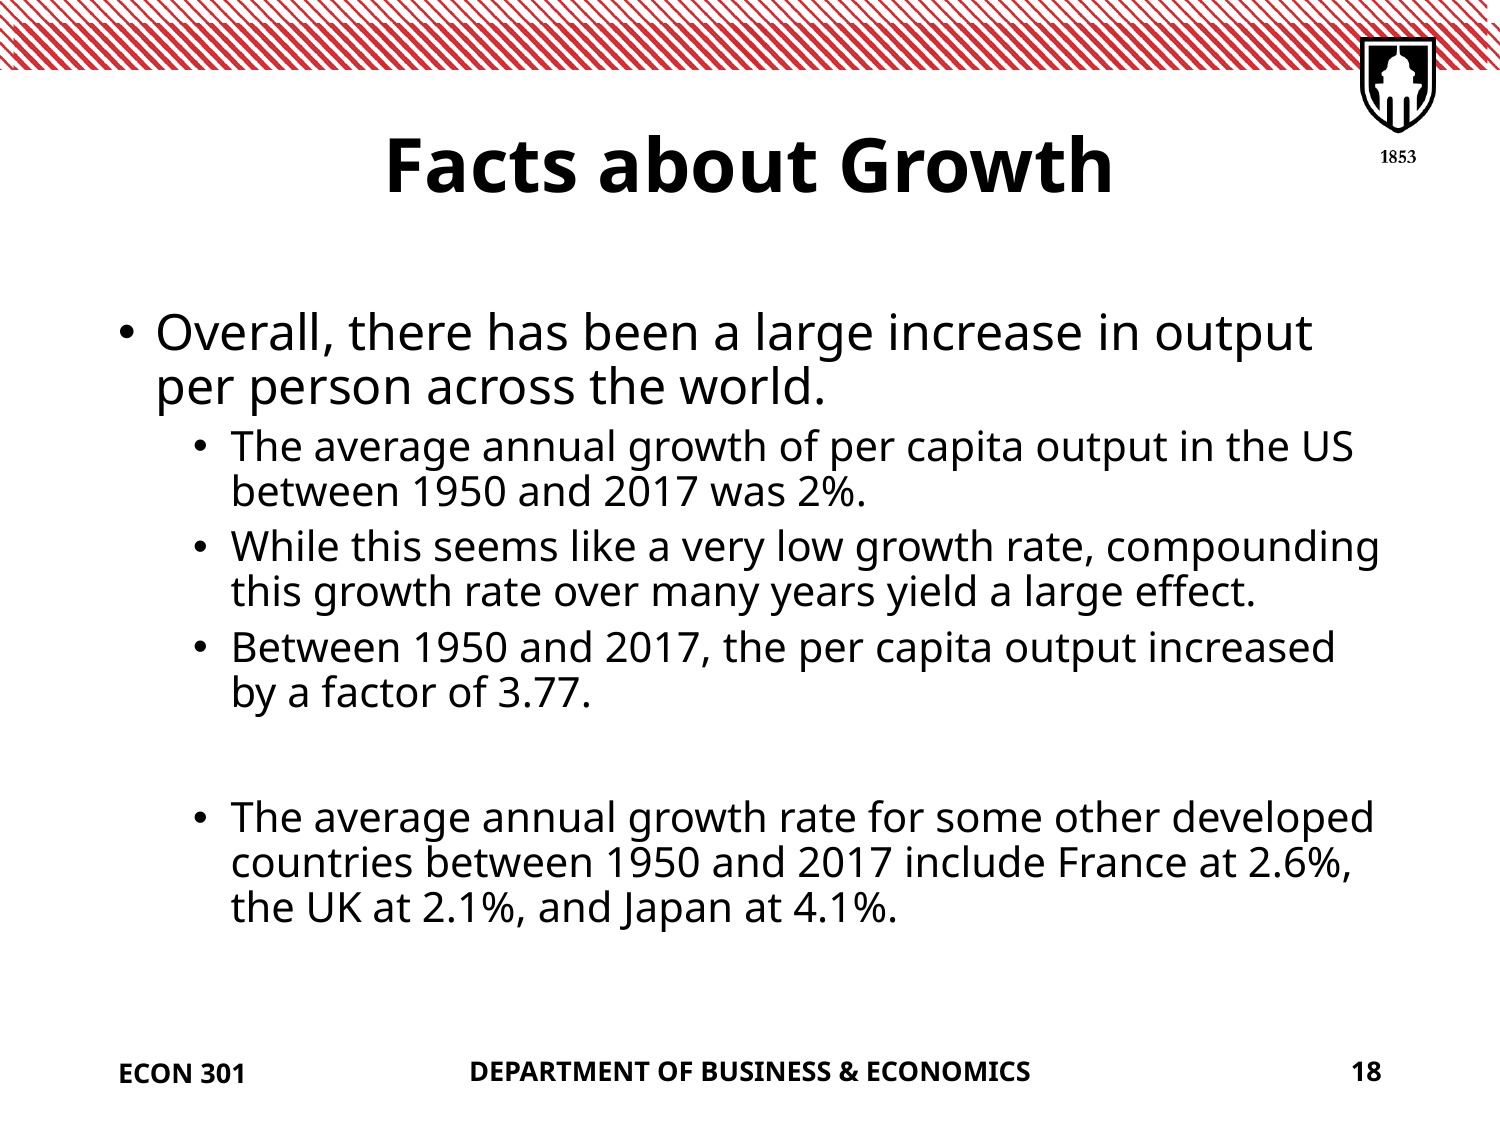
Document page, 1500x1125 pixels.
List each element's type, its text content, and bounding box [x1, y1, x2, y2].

slide_number 18 [1059, 1042, 1397, 1103]
title Facts about Growth [103, 59, 1397, 278]
footer DEPARTMENT OF BUSINESS & ECONOMICS [277, 1042, 1059, 1103]
slide_number ECON 301 [103, 1042, 277, 1103]
picture [0, 0, 1500, 163]
